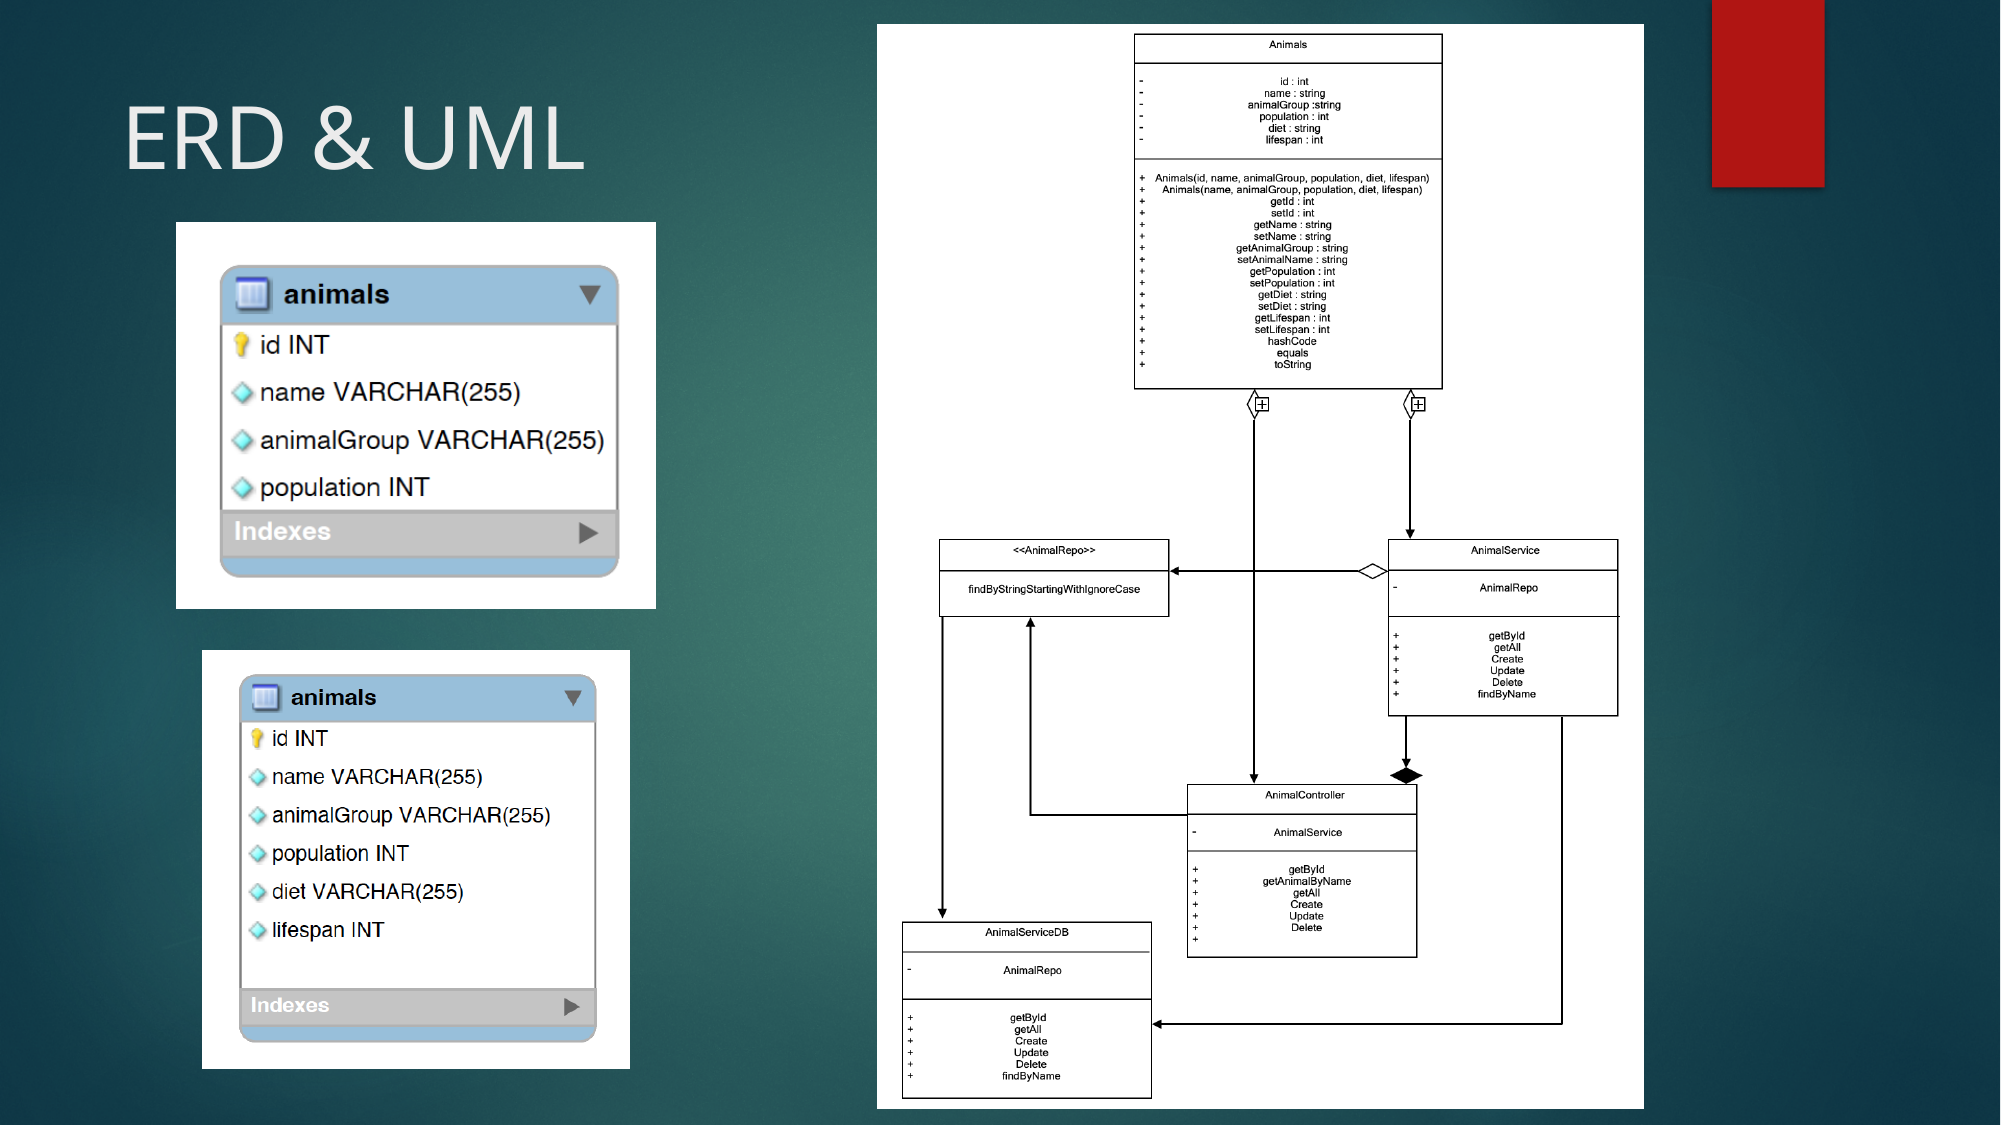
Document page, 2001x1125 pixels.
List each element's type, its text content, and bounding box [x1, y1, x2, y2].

title ERD & UML [106, 74, 871, 304]
picture [877, 0, 1644, 1125]
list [202, 649, 630, 1069]
picture [0, 222, 663, 1125]
